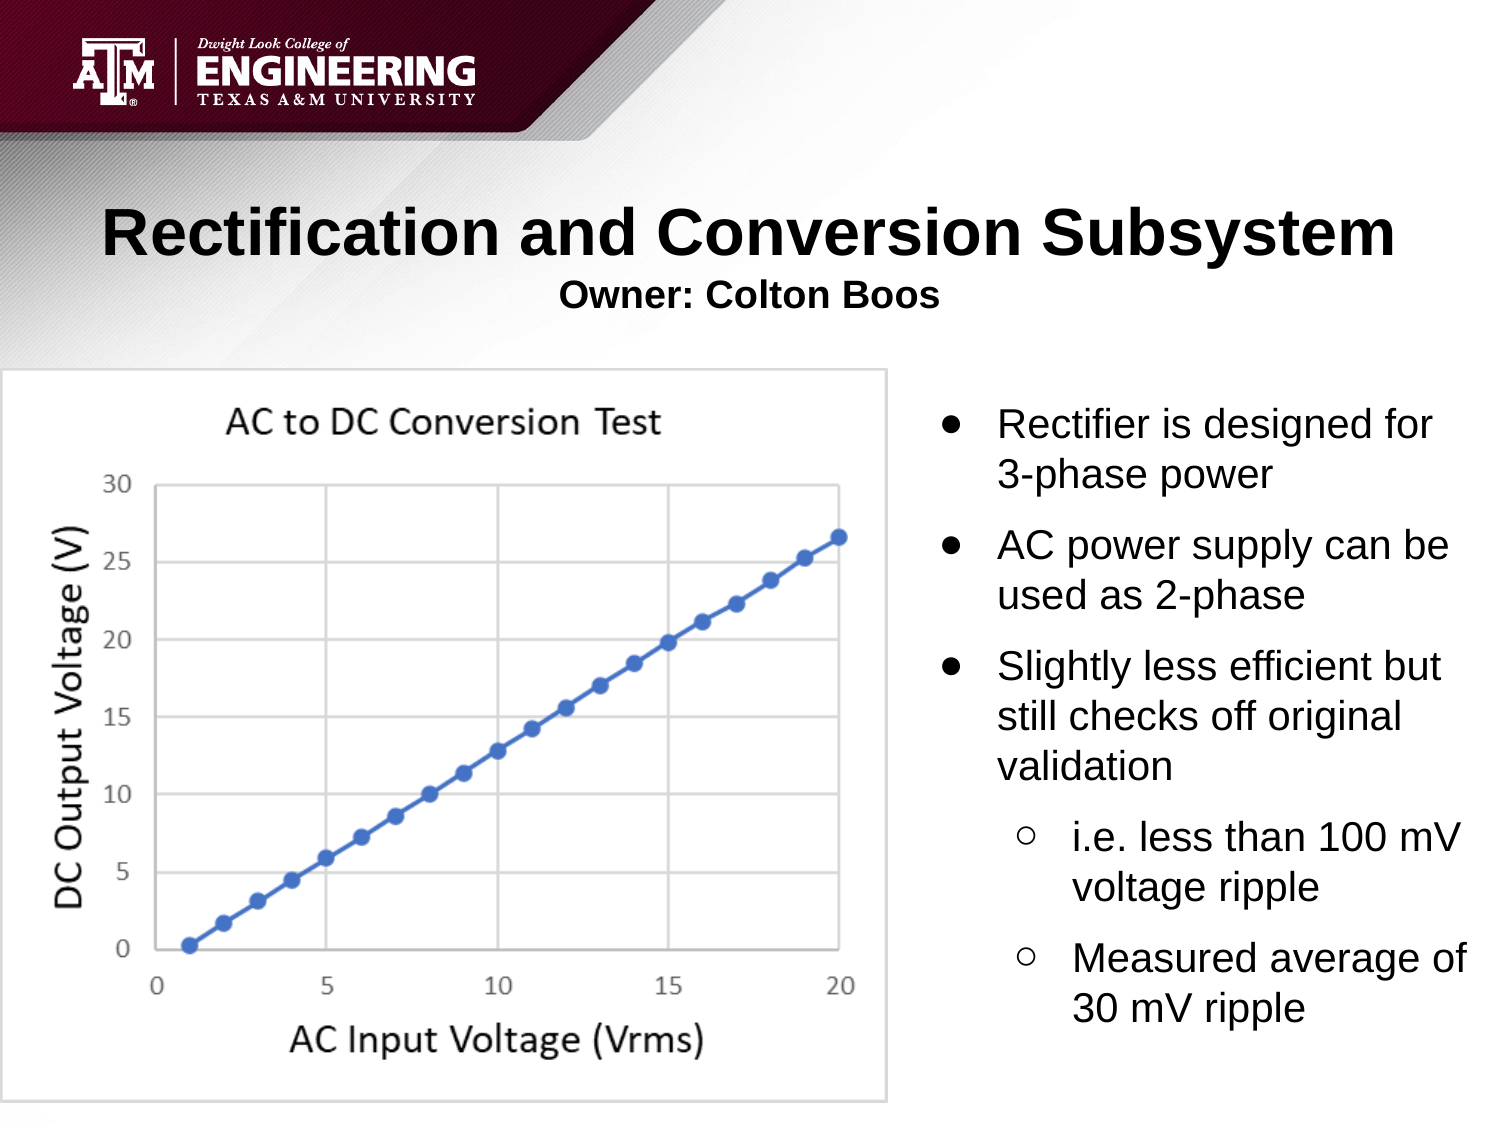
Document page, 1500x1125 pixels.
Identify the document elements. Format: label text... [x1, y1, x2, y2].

text_box Rectifier is designed for 3-phase power AC power supply can be used as 2-phase Slightly less efficient but still checks off original validation i.e. less than 100 mV voltage ripple Measured average of 30 mV ripple [907, 382, 1486, 1046]
picture [0, 0, 1500, 1125]
title Rectification and Conversion Subsystem Owner: Colton Boos [75, 163, 1425, 342]
